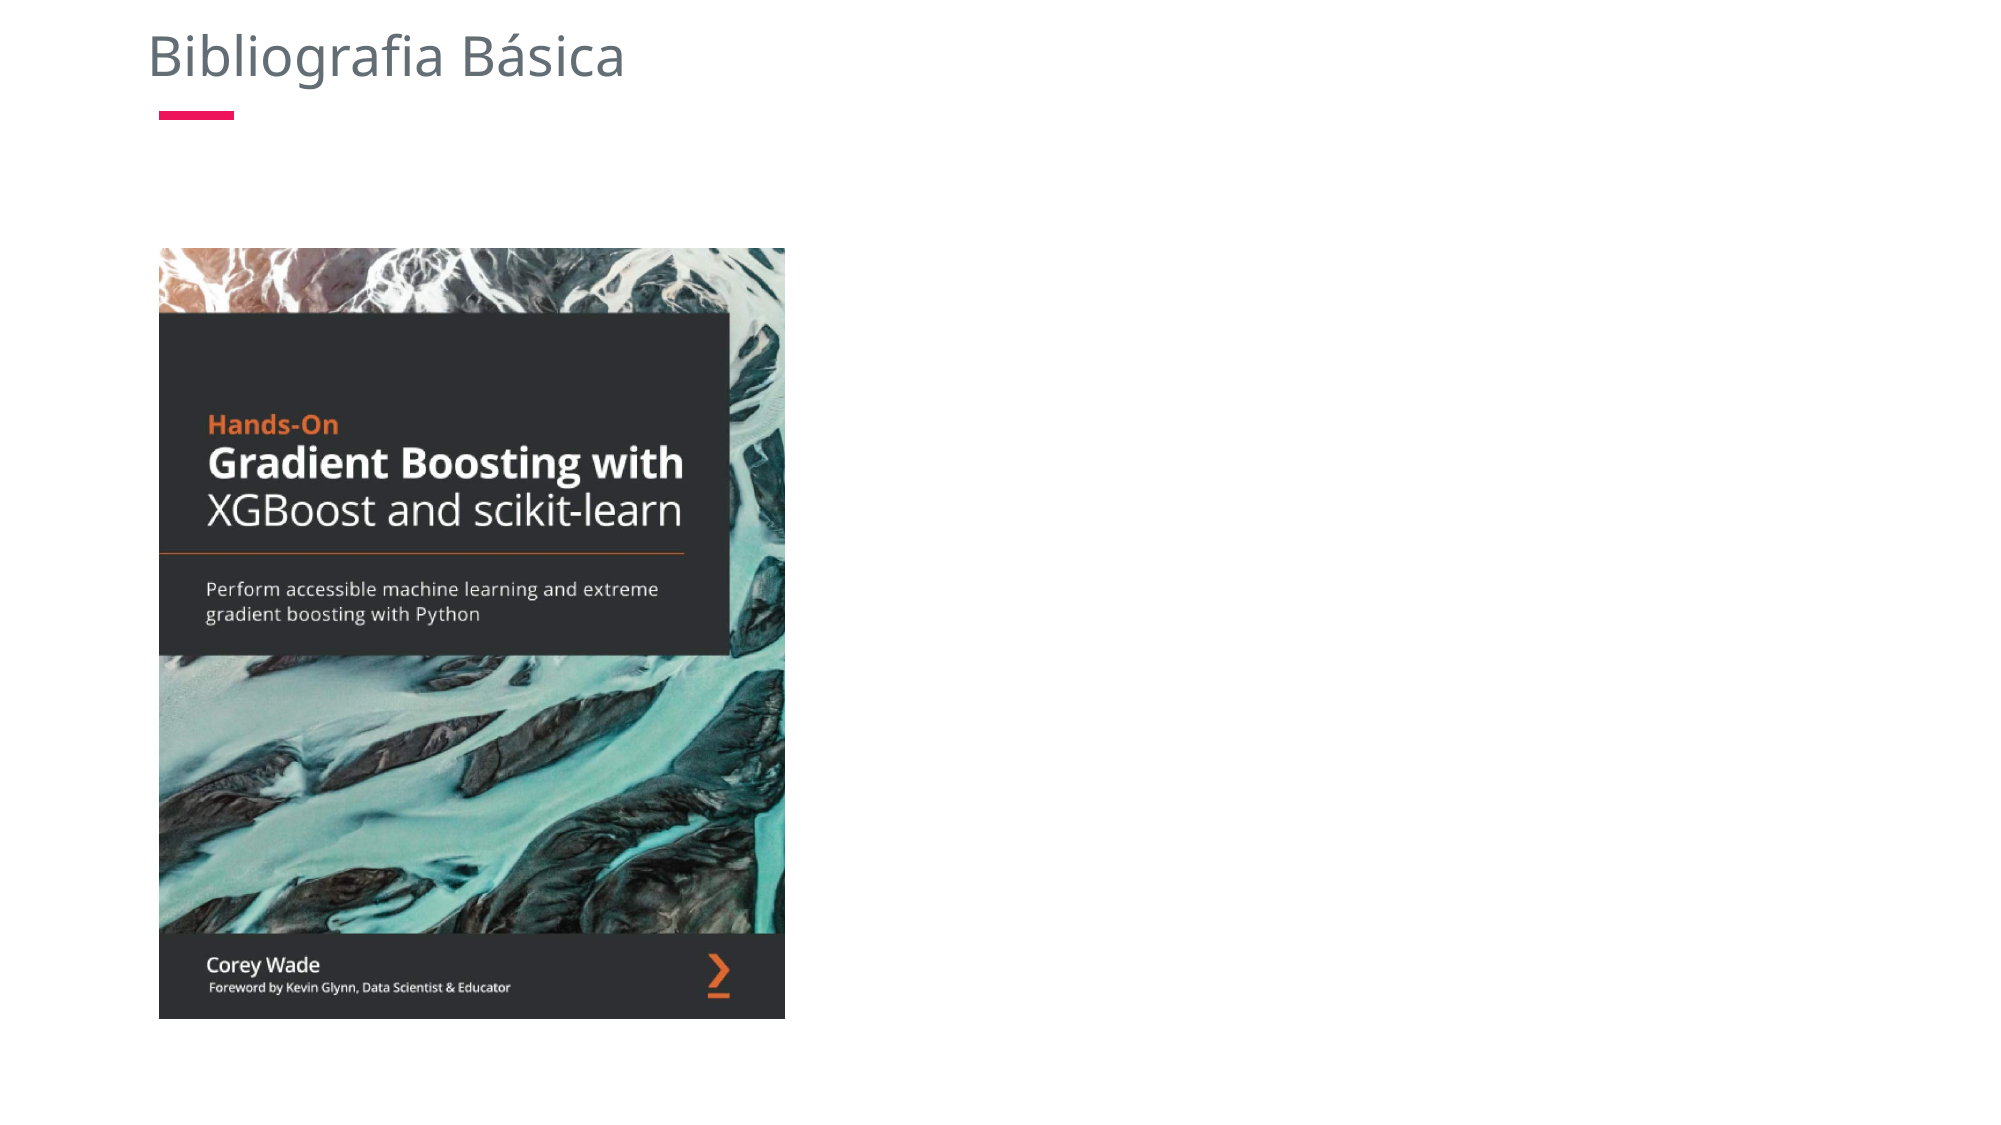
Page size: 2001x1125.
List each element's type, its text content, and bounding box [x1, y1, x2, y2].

text_box Bibliografia Básica [133, 13, 1042, 95]
picture [159, 248, 785, 1020]
